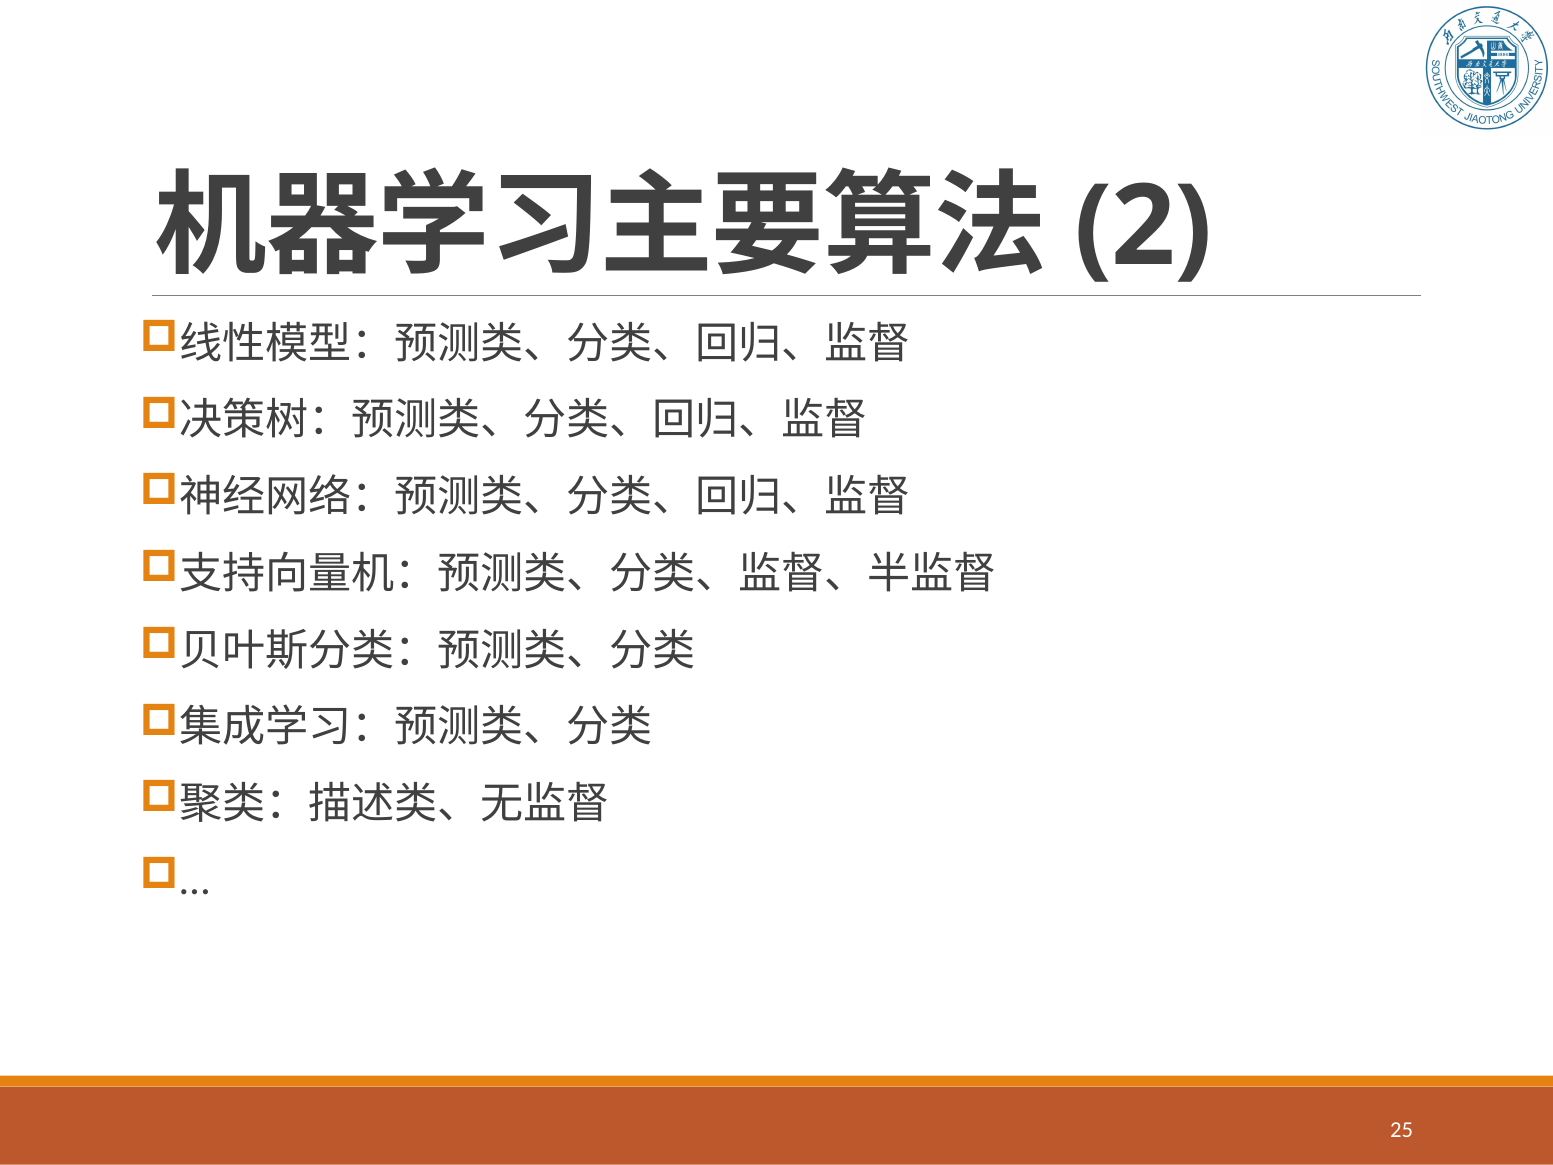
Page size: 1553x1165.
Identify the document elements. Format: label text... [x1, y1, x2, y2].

list 线性模型：预测类、分类、回归、监督 决策树：预测类、分类、回归、监督 神经网络：预测类、分类、回归、监督 支持向量机：预测类、分类、监督、半监督 贝叶斯分类：预测类、分类 集成学习：预测类、分类 聚类：描述类、无监督 … [139, 313, 1421, 997]
slide_number 25 [1261, 1096, 1429, 1159]
picture [1420, 0, 1553, 135]
title 机器学习主要算法(2) [139, 48, 1421, 295]
